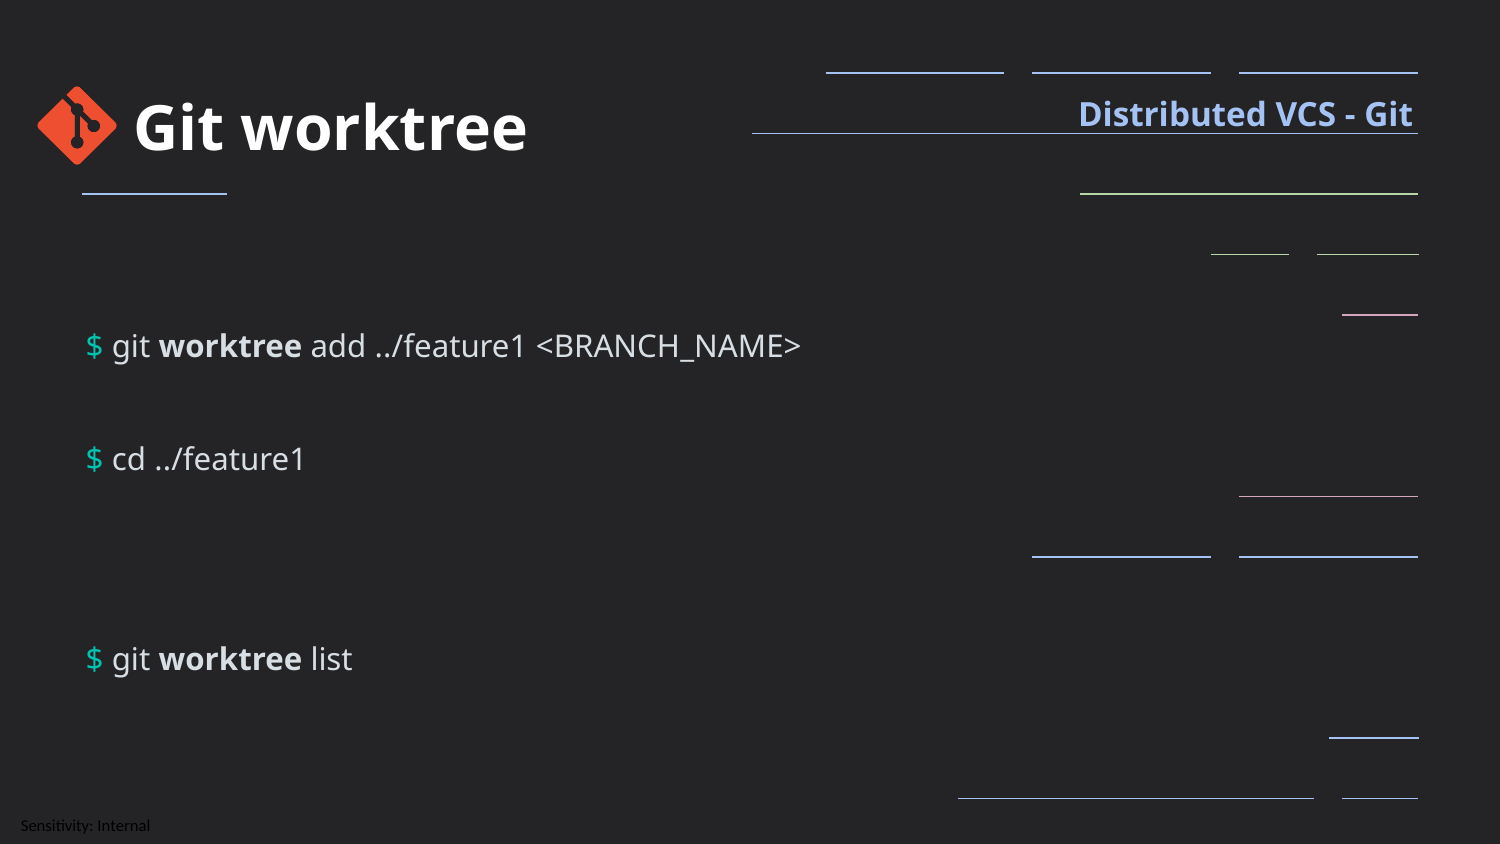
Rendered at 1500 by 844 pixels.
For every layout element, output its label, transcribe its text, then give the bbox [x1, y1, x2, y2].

text_box Distributed VCS - Git [1063, 78, 1433, 141]
text_box $ git worktree add ../feature1 <BRANCH_NAME> [70, 301, 1397, 389]
title Git worktree [118, 72, 1382, 167]
text_box $ cd ../feature1 [70, 414, 1397, 502]
picture [35, 83, 119, 168]
text_box $ git worktree list [70, 614, 1397, 702]
